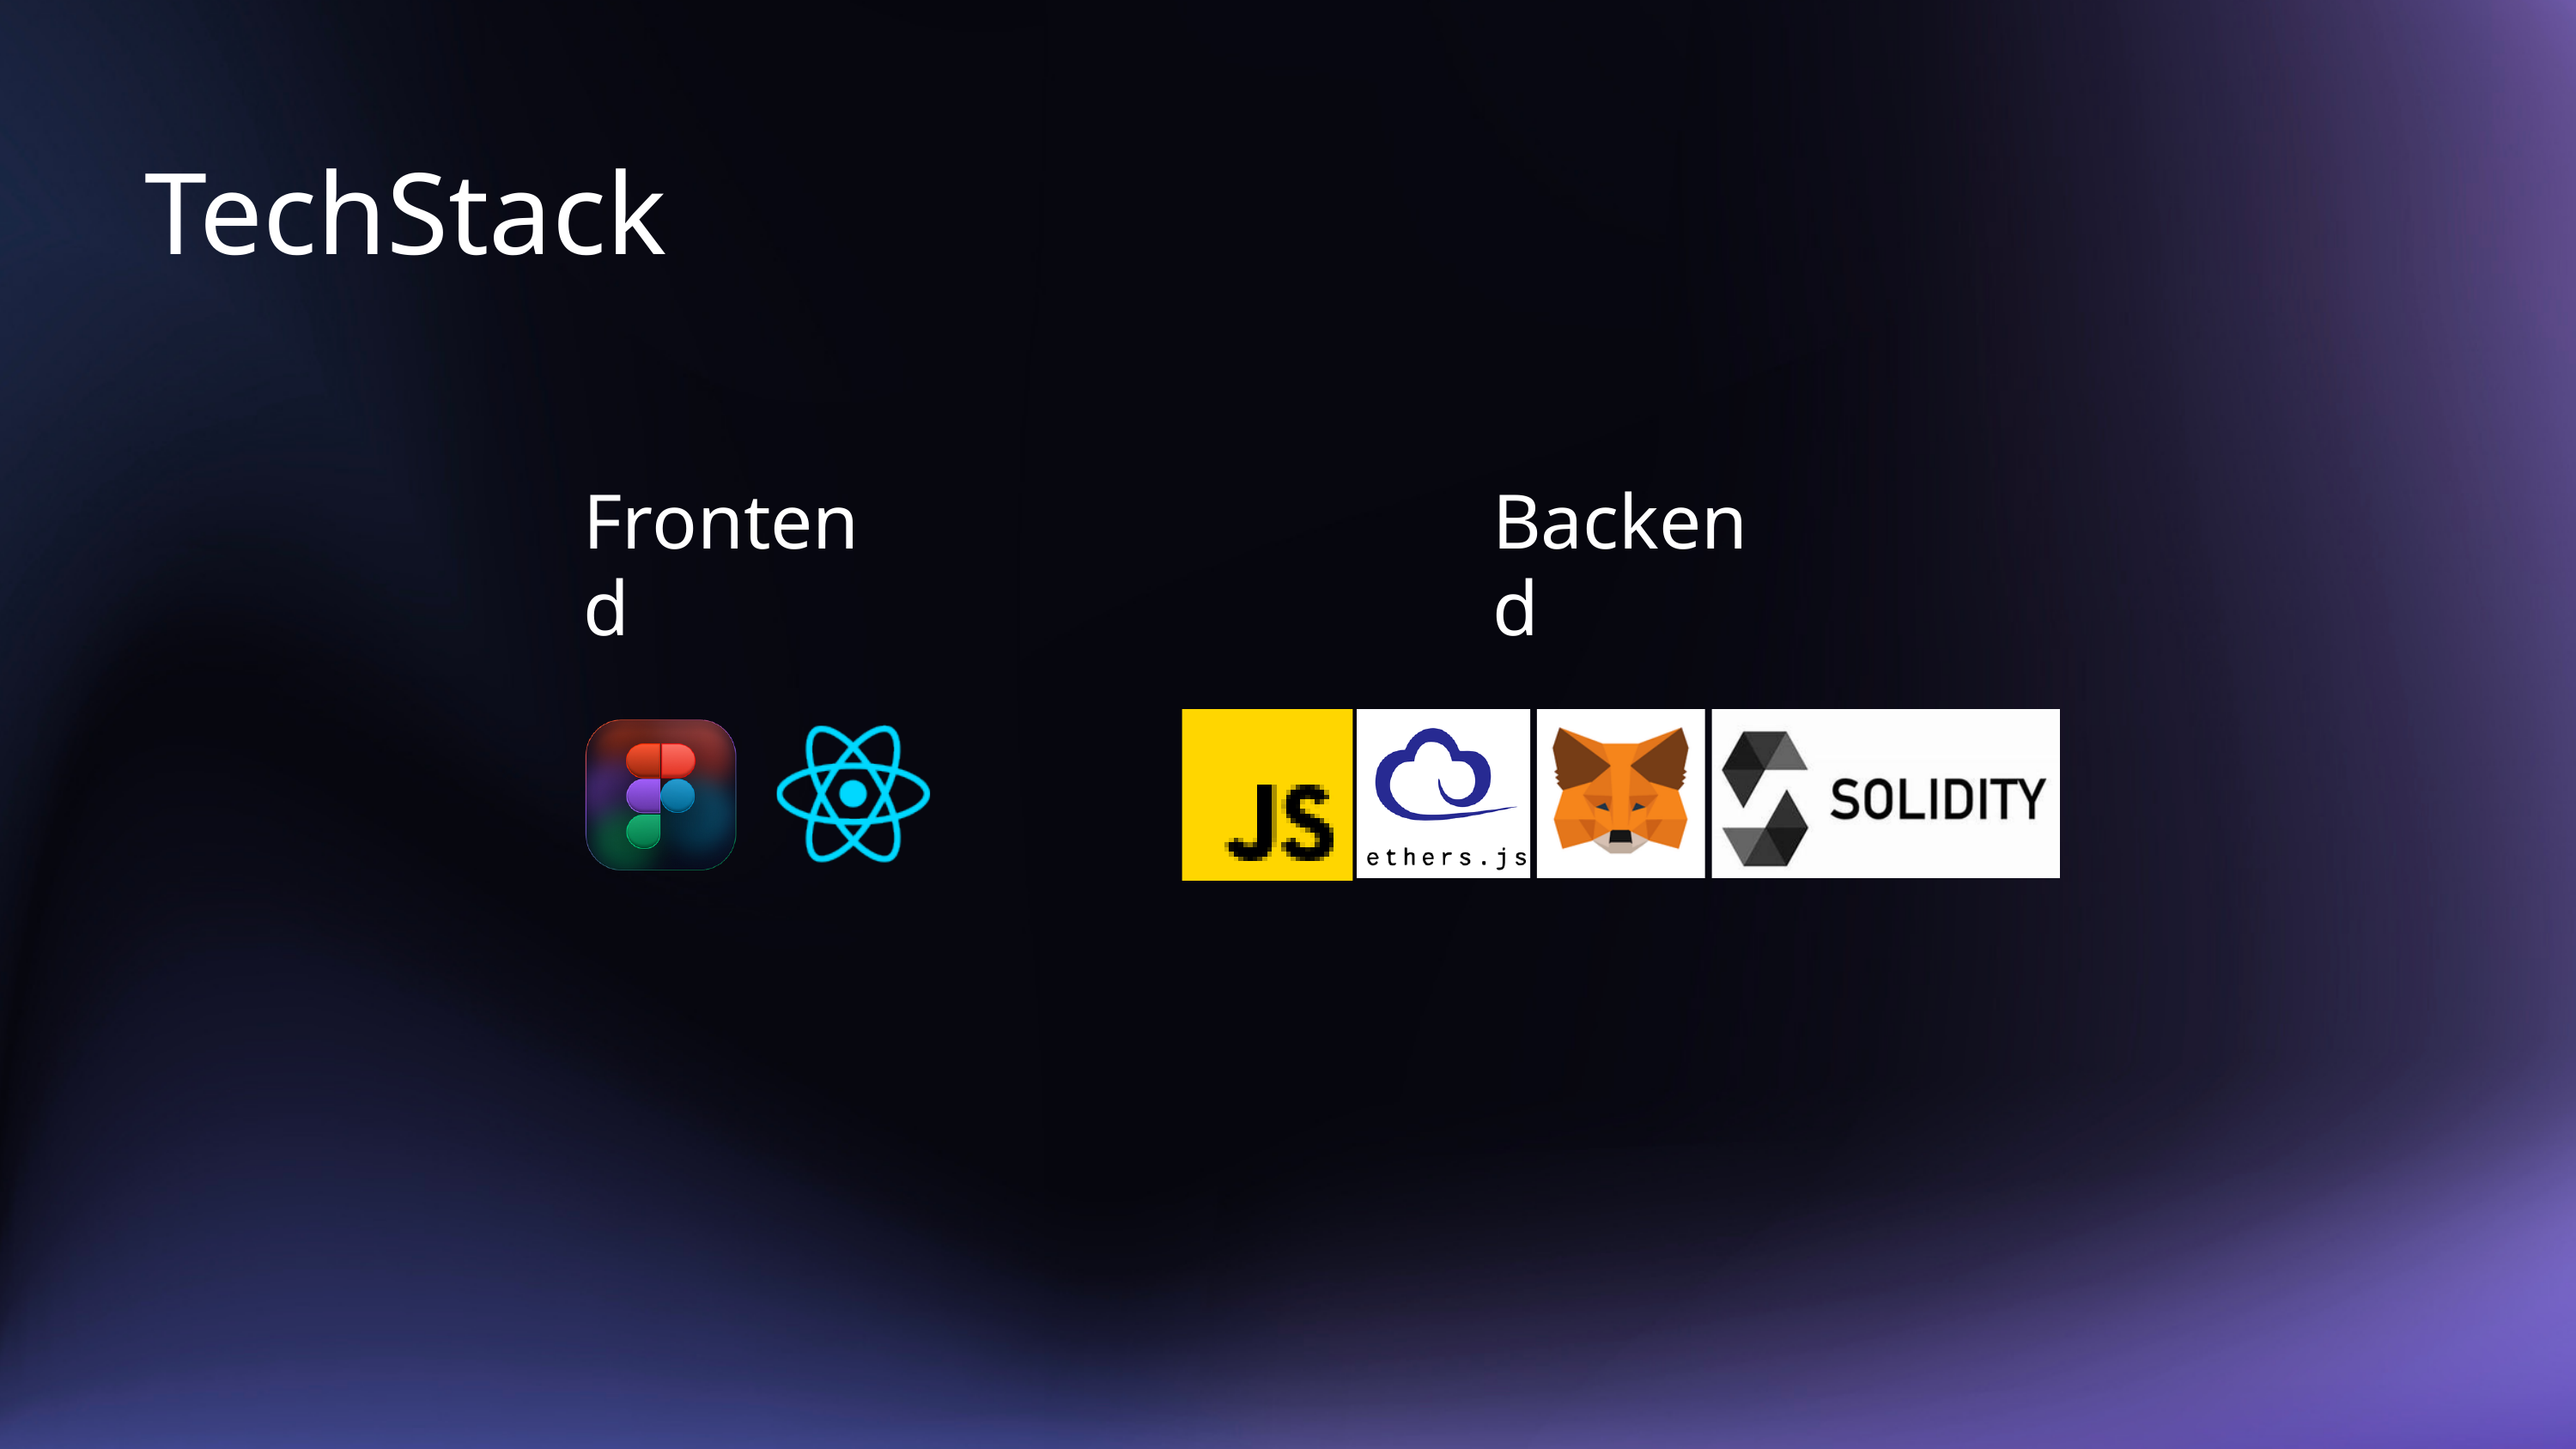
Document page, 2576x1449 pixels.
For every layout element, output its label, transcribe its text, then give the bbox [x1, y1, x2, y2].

text_box [1536, 709, 1705, 878]
text_box [805, 723, 931, 866]
text_box [0, 0, 2576, 1449]
text_box [515, 686, 805, 904]
text_box TechStack [144, 147, 668, 277]
text_box Backend [1492, 477, 1781, 652]
text_box Frontend [583, 477, 895, 652]
text_box [1711, 709, 2061, 878]
text_box [1182, 709, 1353, 881]
text_box [1357, 709, 1531, 878]
